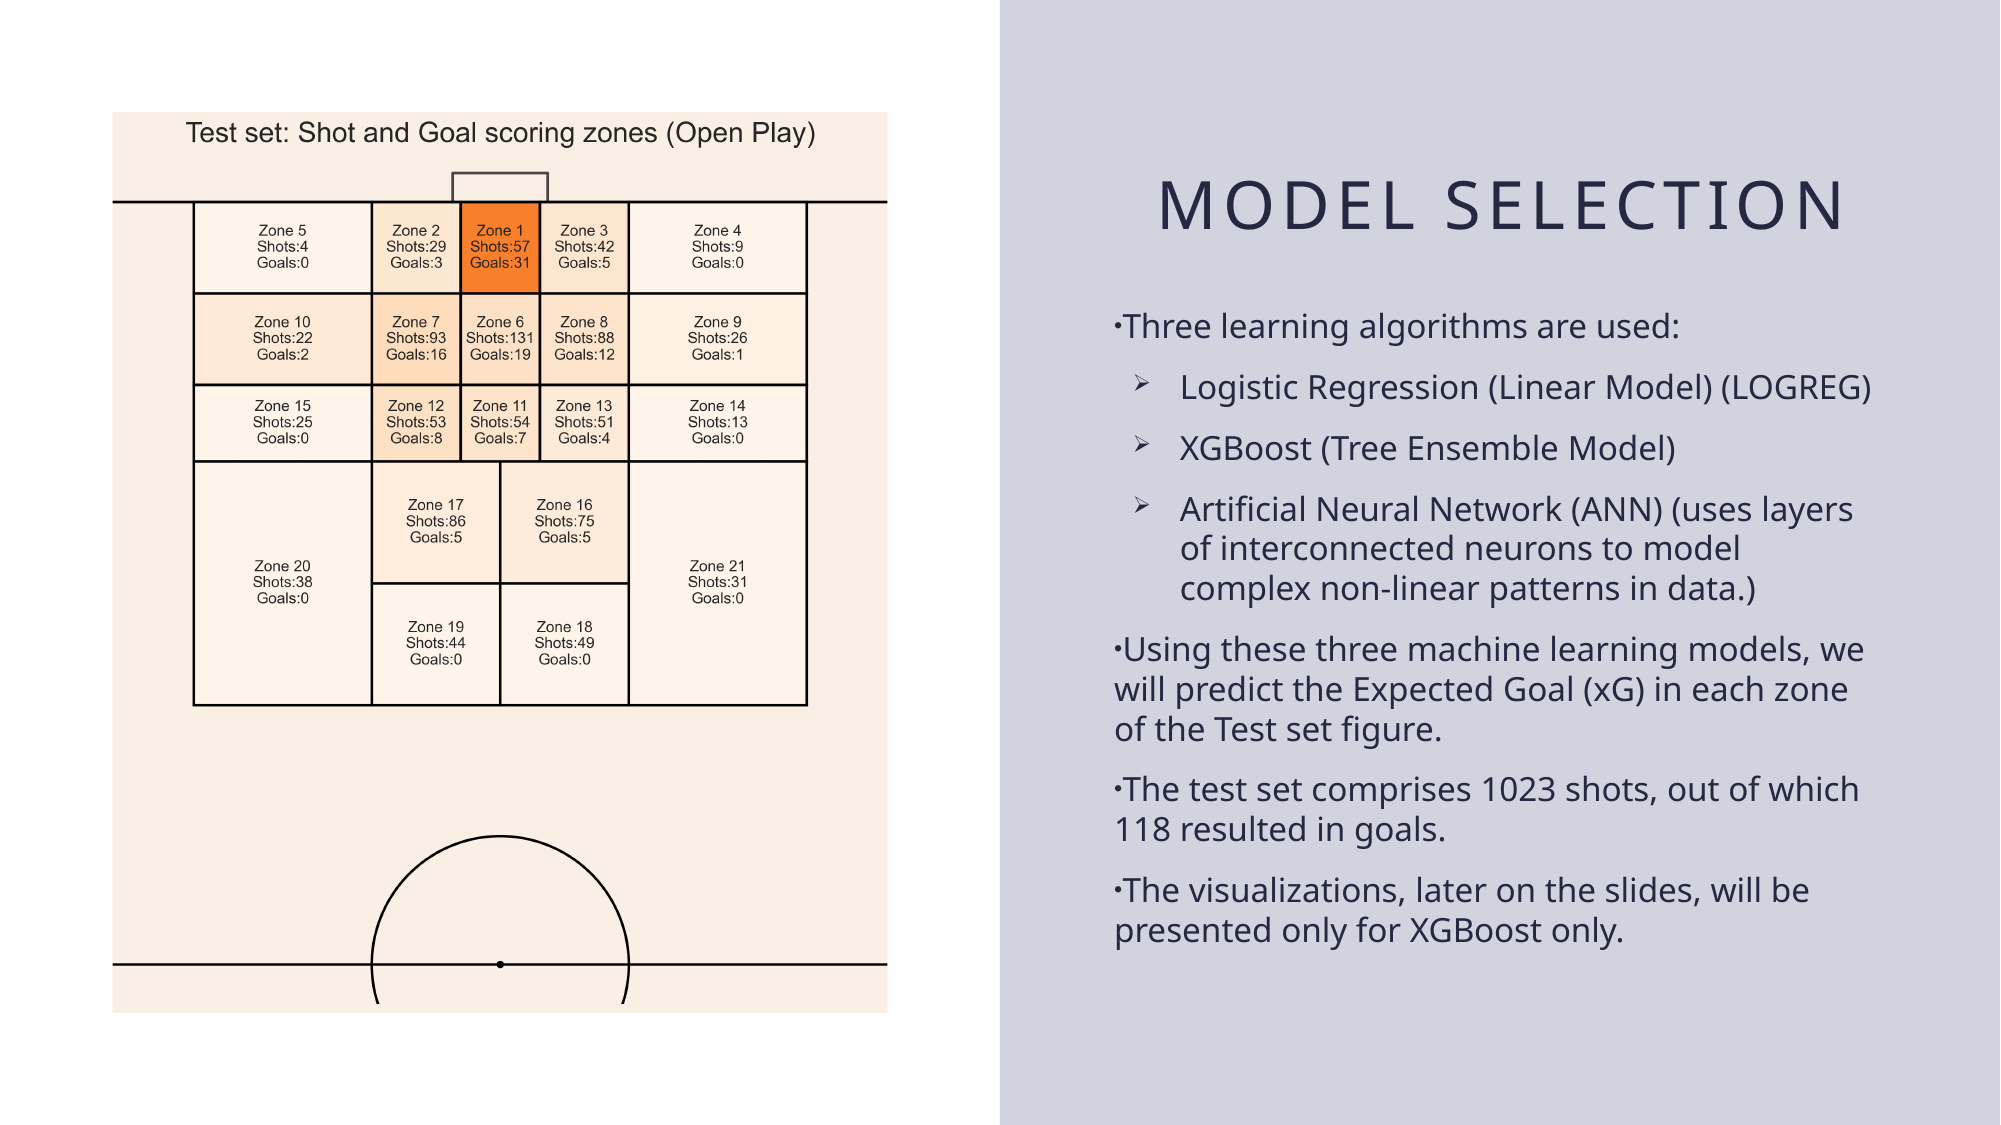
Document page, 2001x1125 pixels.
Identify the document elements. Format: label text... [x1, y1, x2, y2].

list Three learning algorithms are used: Logistic Regression (Linear Model) (LOGREG) XGBoost (Tree Ensemble Model) Artificial Neural Network (ANN) (uses layers of interconnected neurons to model complex non-linear patterns in data.) Using these three machine learning models, we will predict the Expected Goal (xG) in each zone of the Test set figure. The test set comprises 1023 shots, out of which 118 resulted in goals. The visualizations, later on the slides, will be presented only for XGBoost only. [1099, 298, 1891, 1032]
picture [112, 112, 888, 1013]
title MODEL SELECTION [1112, 83, 1891, 252]
text_box [0, 0, 999, 1125]
text_box [999, 0, 2000, 1125]
